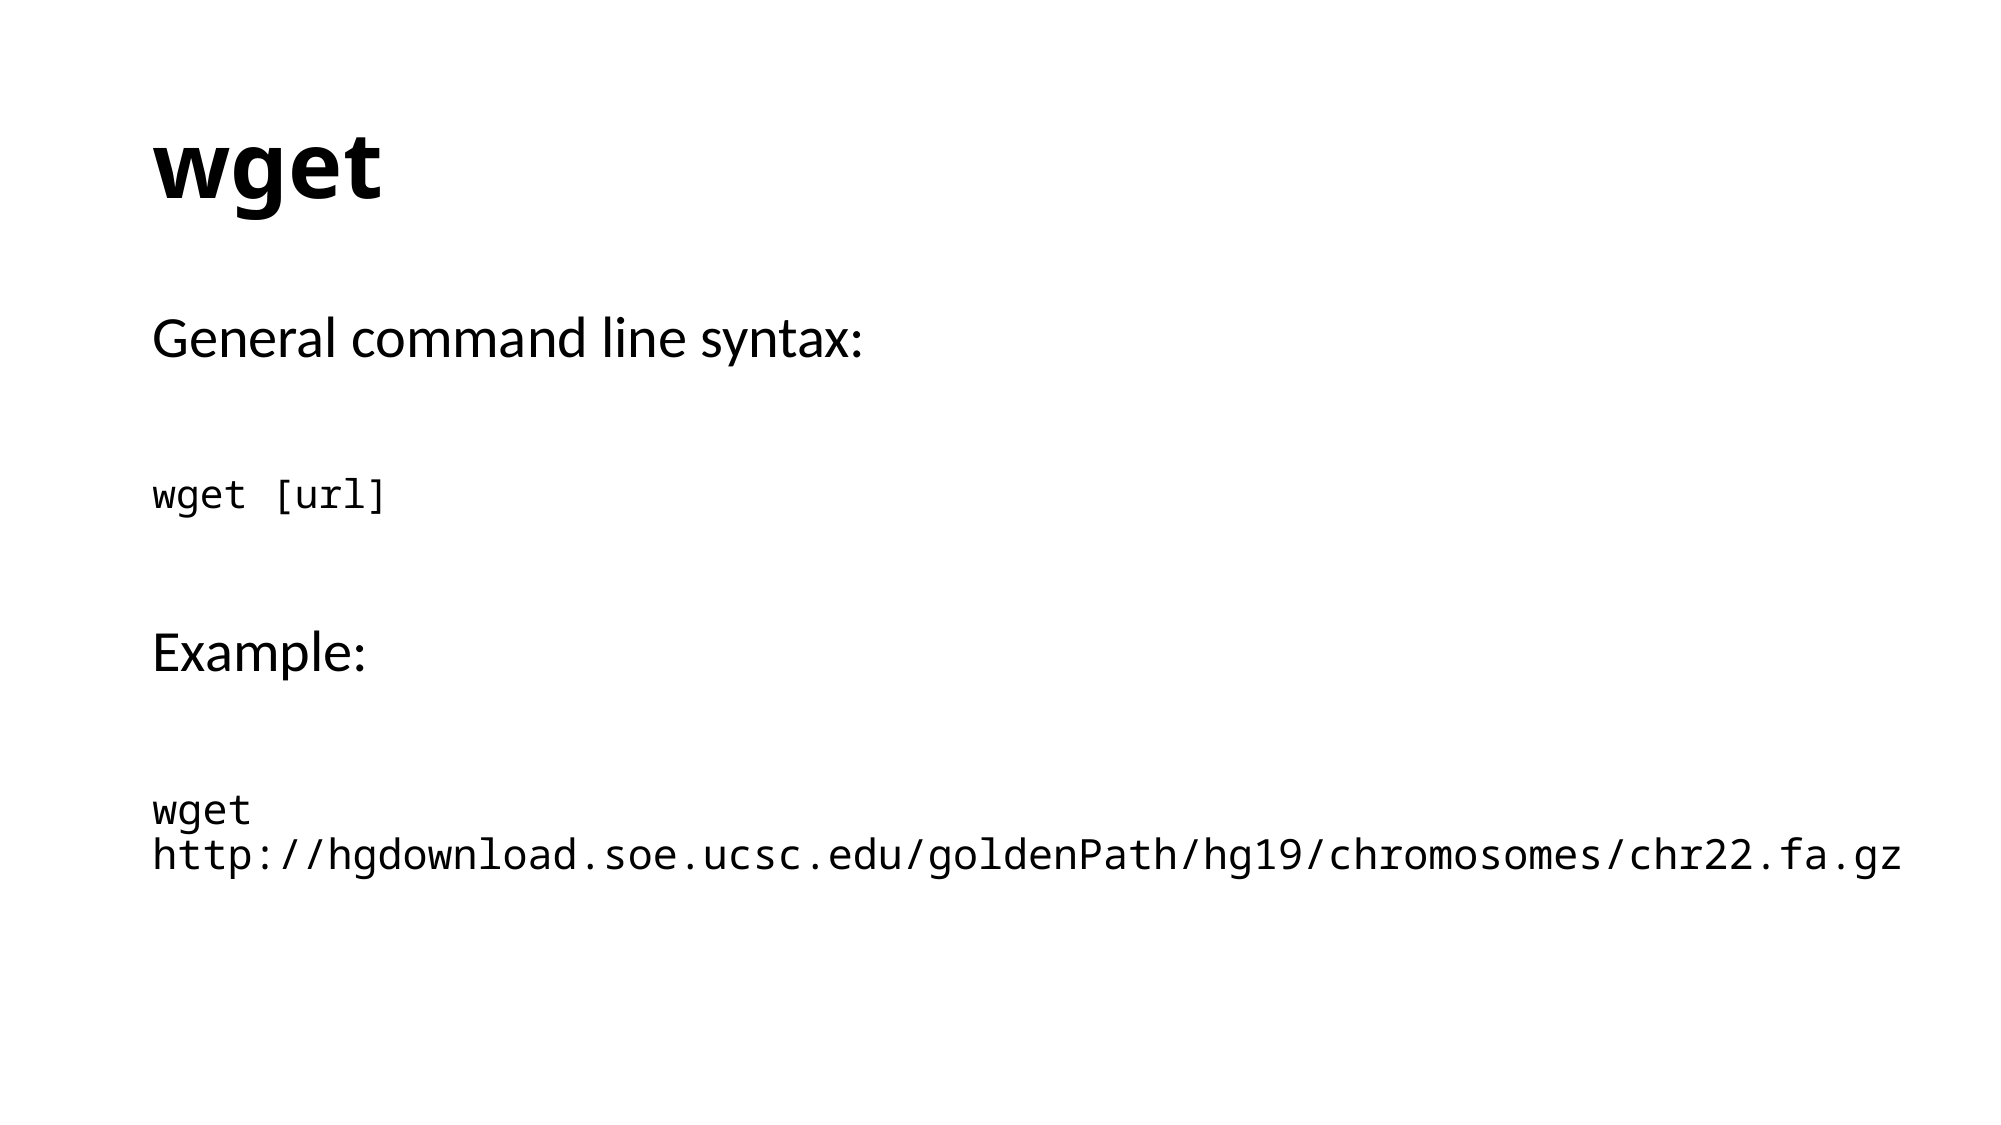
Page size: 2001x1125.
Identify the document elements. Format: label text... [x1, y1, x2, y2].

title wget [137, 59, 1863, 278]
list General command line syntax: wget [url] Example: wget http://hgdownload.soe.ucsc.edu/goldenPath/hg19/chromosomes/chr22.fa.gz [137, 299, 1960, 1014]
